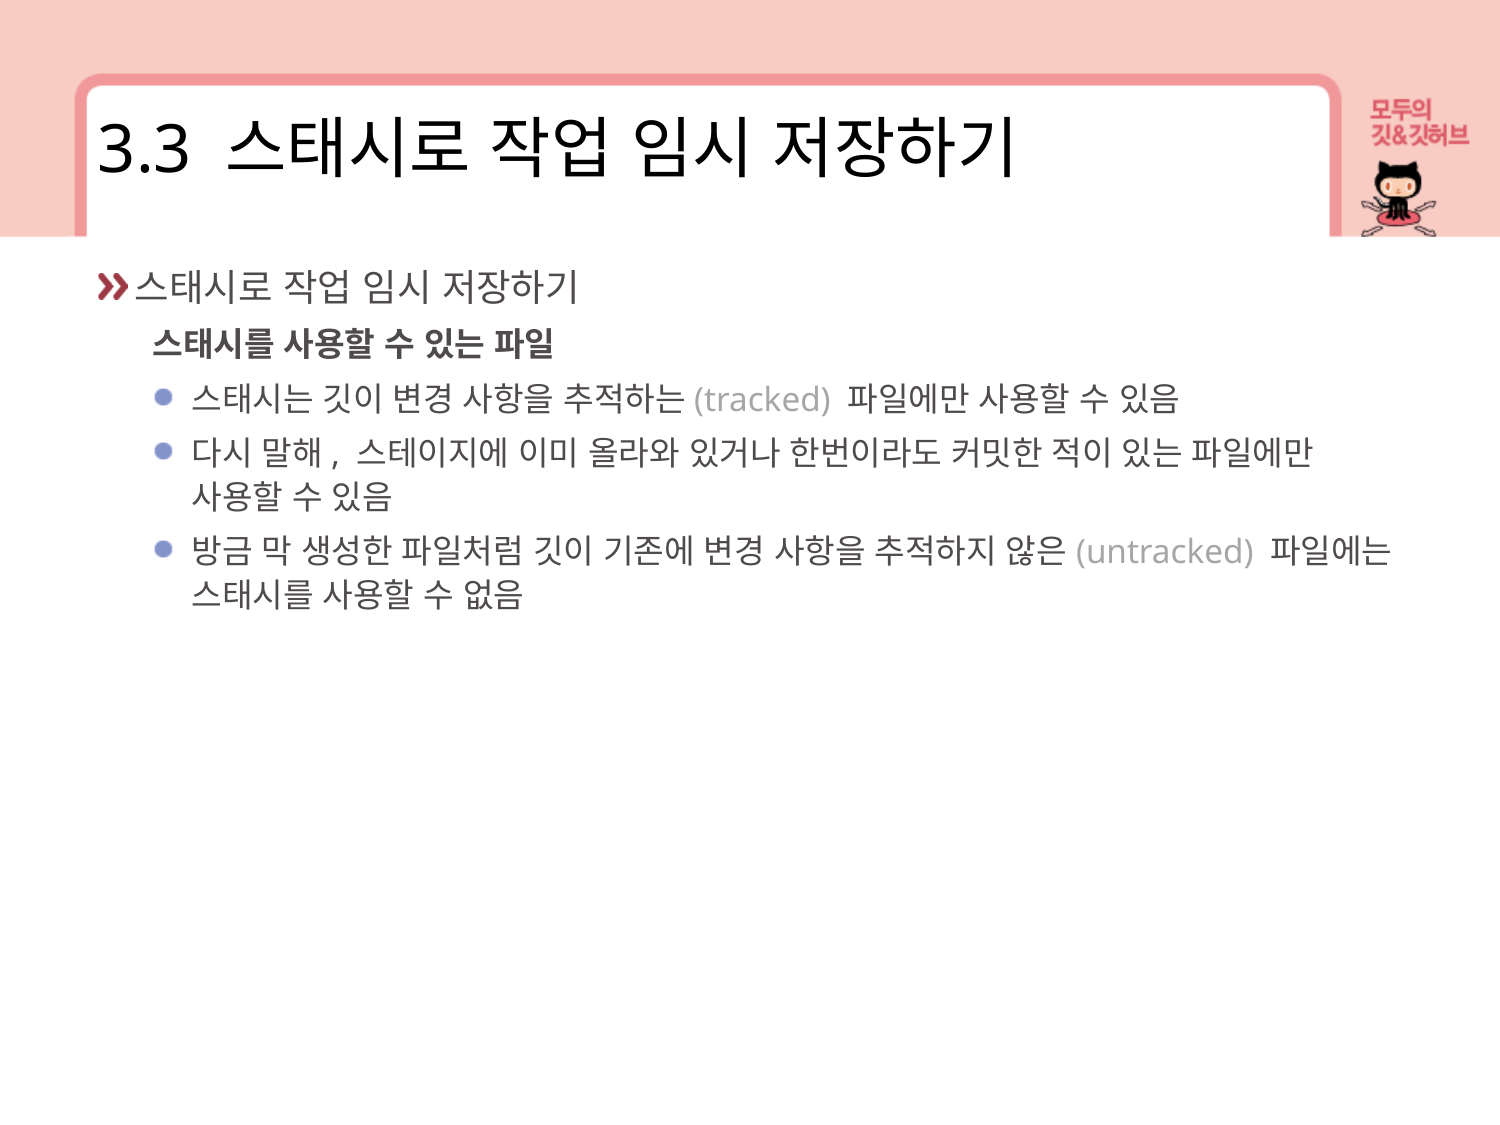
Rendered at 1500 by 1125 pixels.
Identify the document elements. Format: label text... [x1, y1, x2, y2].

text_box 3.3 스태시로 작업 임시 저장하기 [82, 61, 1413, 193]
picture [0, 0, 1500, 1125]
text_box 스태시로 작업 임시 저장하기 스태시를 사용할 수 있는 파일 스태시는 깃이 변경 사항을 추적하는(tracked) 파일에만 사용할 수 있음 다시 말해, 스테이지에 이미 올라와 있거나 한번이라도 커밋한 적이 있는 파일에만 사용할 수 있음 방금 막 생성한 파일처럼 깃이 기존에 변경 사항을 추적하지 않은(untracked) 파일에는 스태시를 사용할 수 없음 [82, 252, 1413, 1067]
